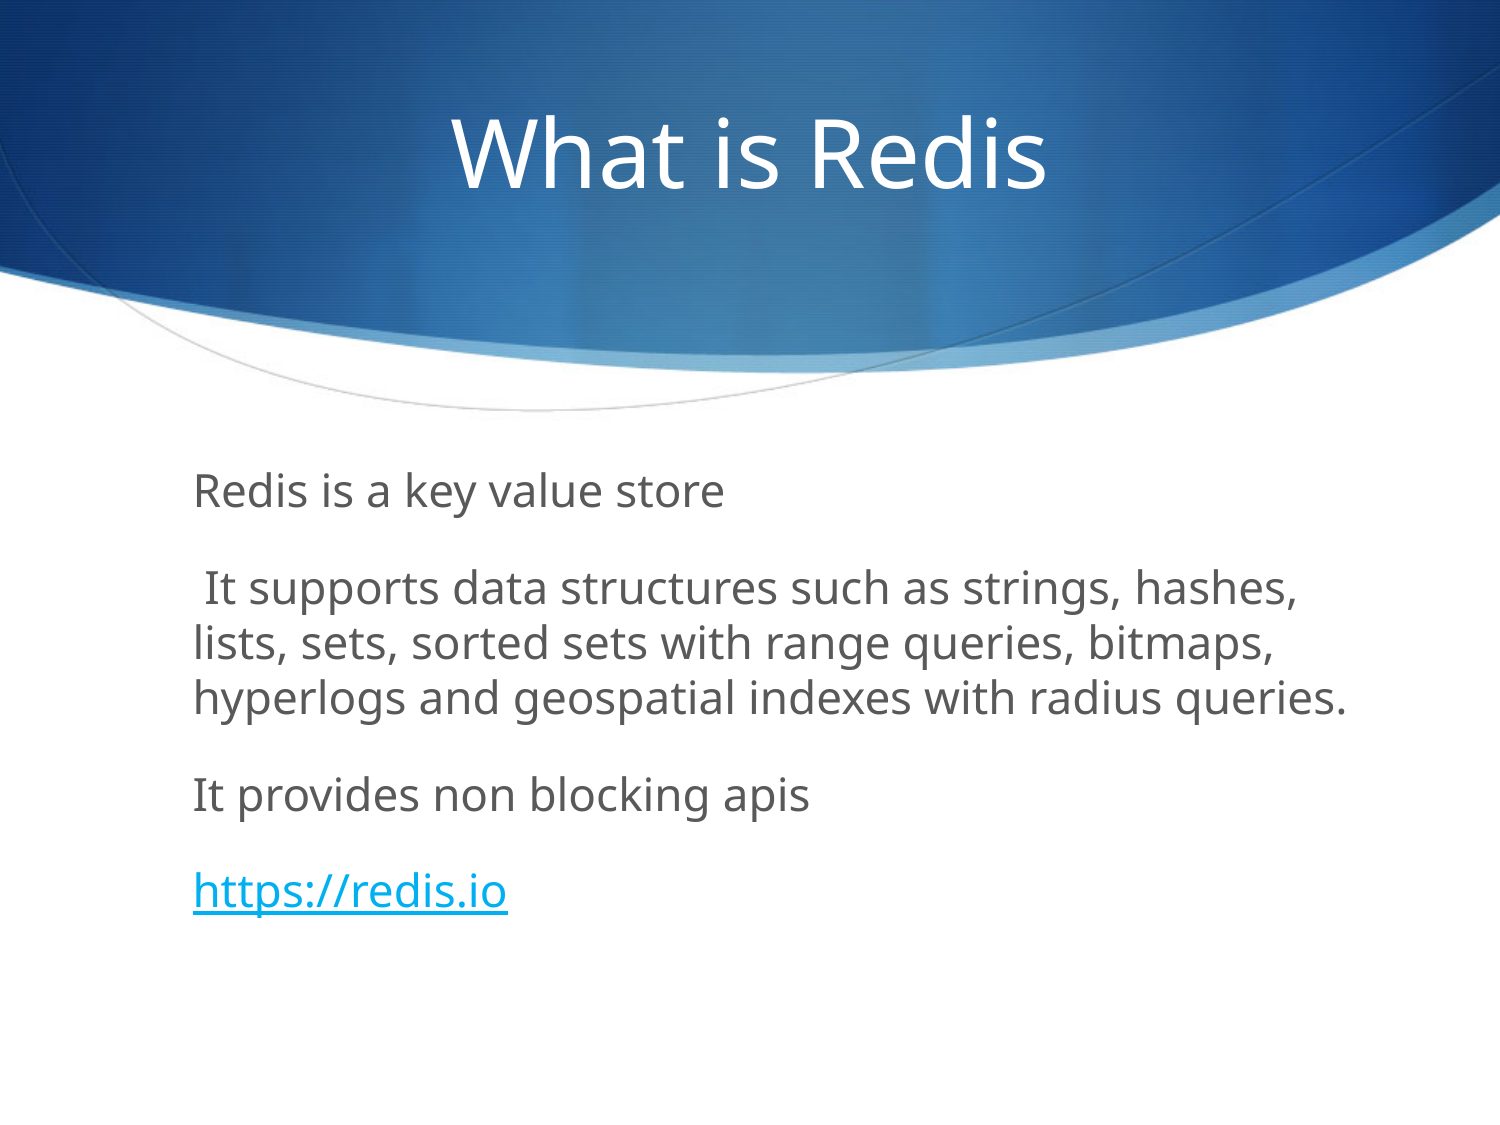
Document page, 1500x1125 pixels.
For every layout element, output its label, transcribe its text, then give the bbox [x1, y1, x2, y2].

text_box What is Redis [75, 56, 1425, 244]
picture [0, 0, 1500, 1125]
text_box Redis is a key value store It supports data structures such as strings, hashes, lists, sets, sorted sets with range queries, bitmaps, hyperlogs and geospatial indexes with radius queries. It provides non blocking apis https://redis.io [121, 454, 1379, 991]
